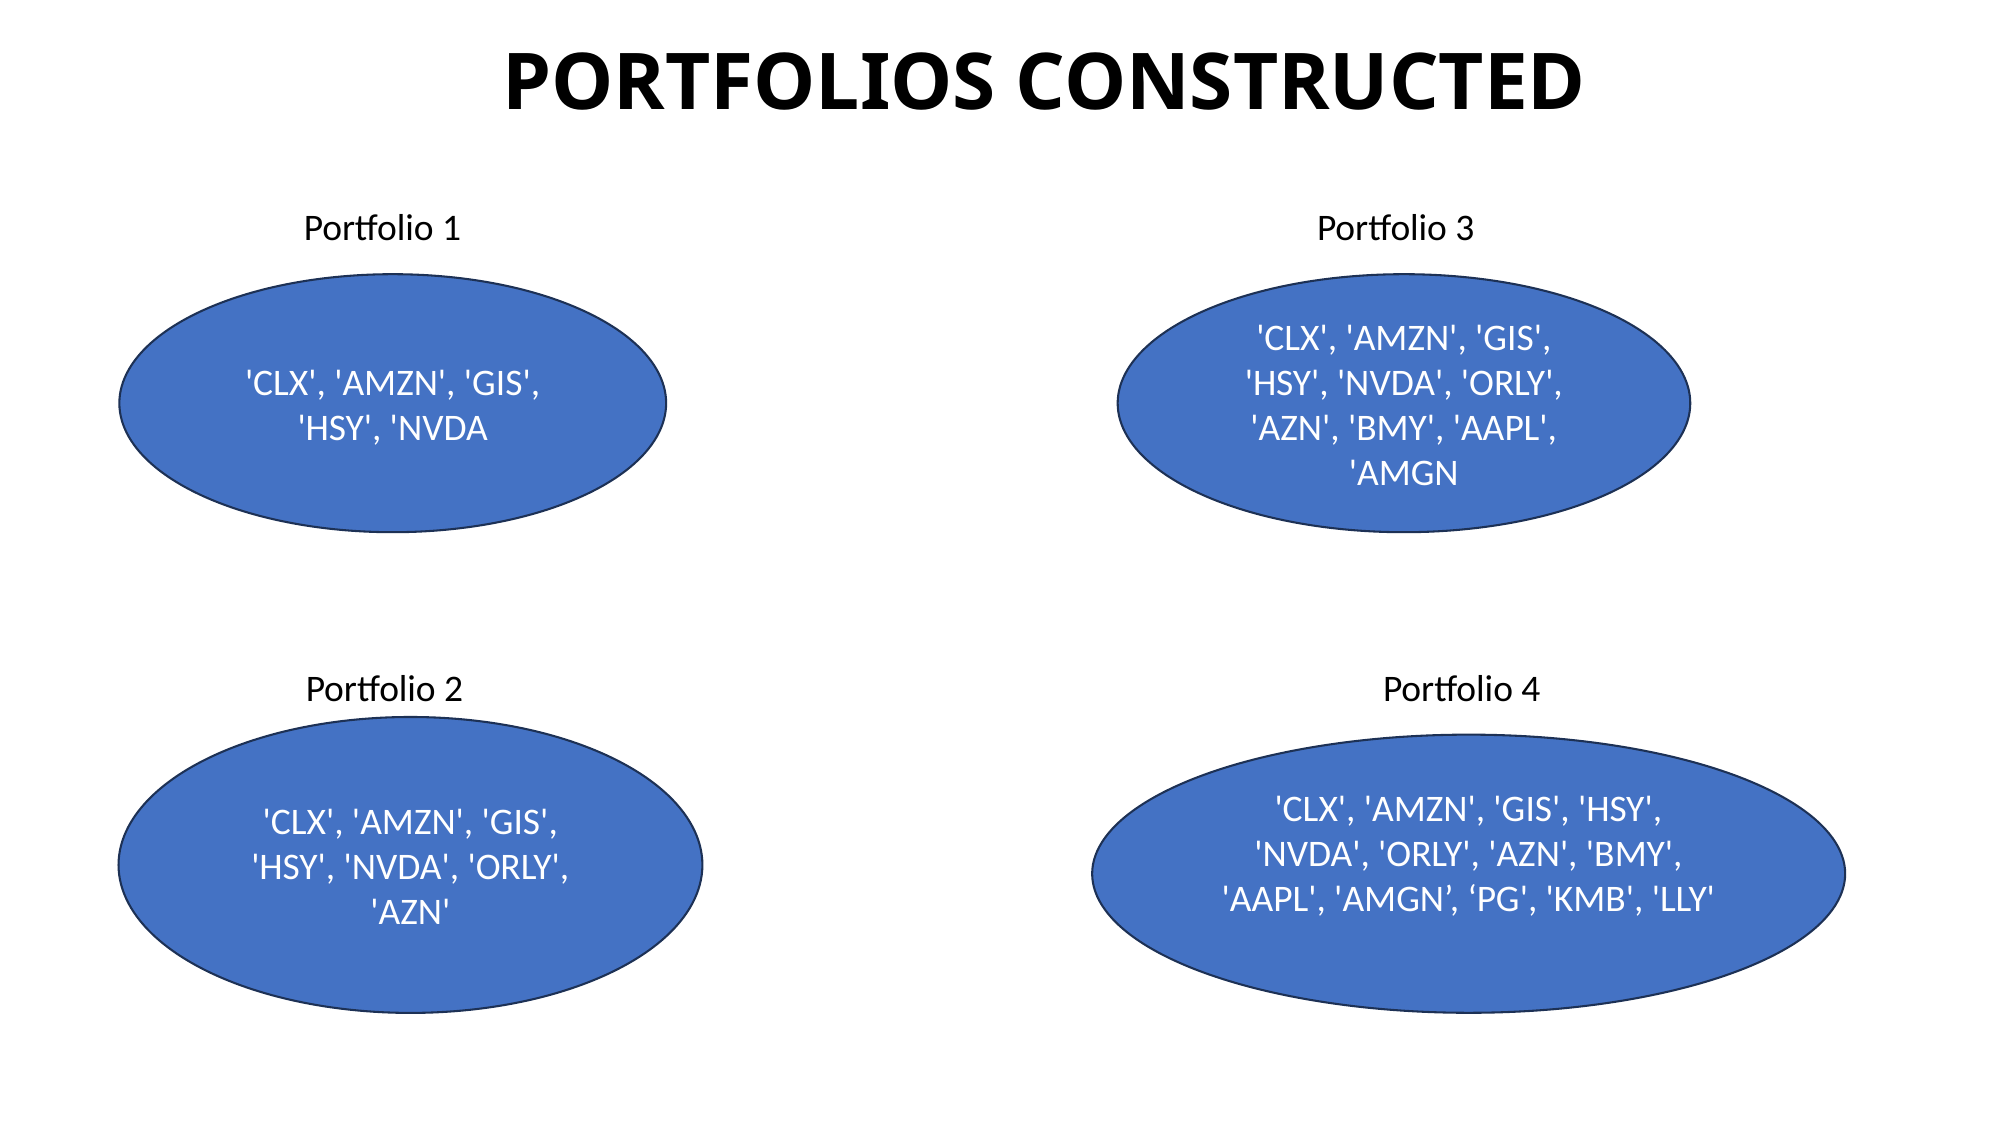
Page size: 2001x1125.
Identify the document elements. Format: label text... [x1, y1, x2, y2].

text_box 'CLX', 'AMZN', 'GIS', 'HSY', 'NVDA', 'ORLY', 'AZN', 'BMY', 'AAPL', 'AMGN [1116, 273, 1692, 534]
text_box 'CLX', 'AMZN', 'GIS', 'HSY', 'NVDA', 'ORLY', 'AZN' [117, 717, 704, 1014]
text_box Portfolio 1 [288, 195, 488, 256]
text_box Portfolio 3 [1302, 195, 1506, 256]
text_box 'CLX', 'AMZN', 'GIS', 'HSY', 'NVDA', 'ORLY', 'AZN', 'BMY', 'AAPL', 'AMGN’, ‘PG', 'KMB', 'LLY' [1091, 733, 1847, 1014]
text_box Portfolio 4 [1368, 656, 1569, 717]
text_box PORTFOLIOS CONSTRUCTED [487, 34, 1902, 134]
text_box Portfolio 2 [291, 656, 495, 717]
text_box 'CLX', 'AMZN', 'GIS', 'HSY', 'NVDA [118, 273, 668, 534]
